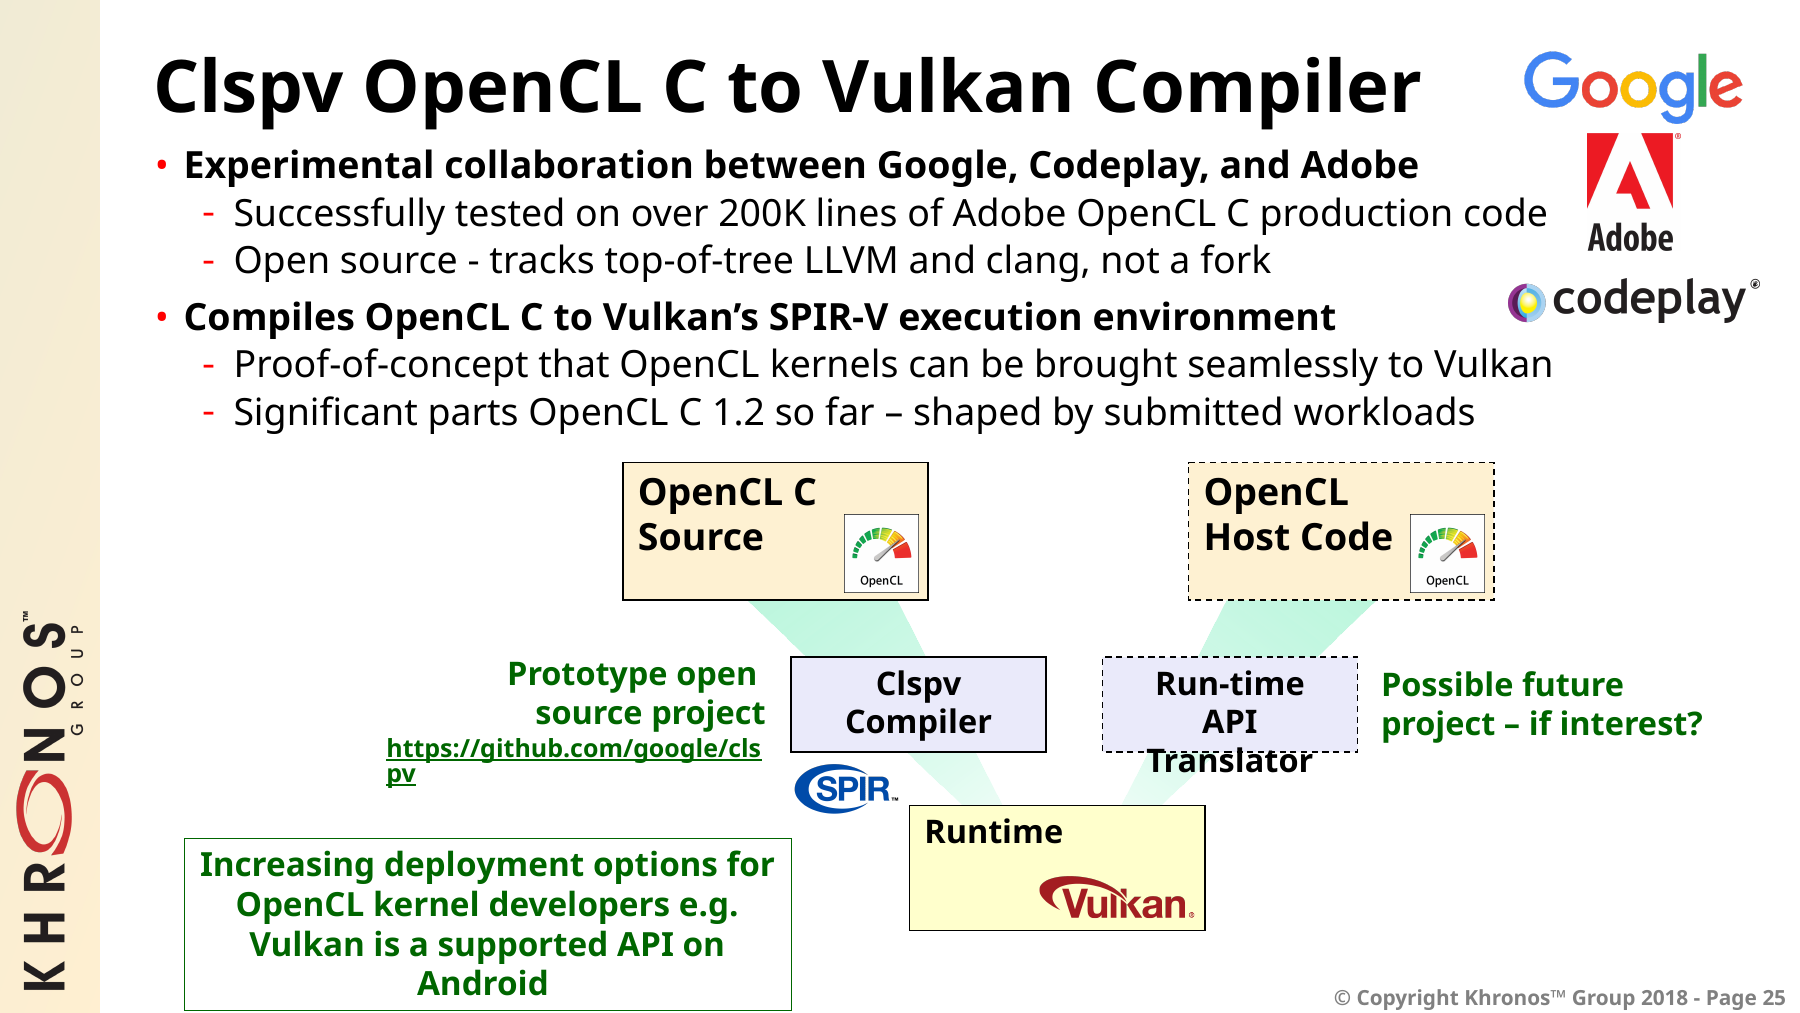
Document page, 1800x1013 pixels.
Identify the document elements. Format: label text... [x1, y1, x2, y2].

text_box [909, 805, 1207, 934]
picture [1508, 278, 1760, 323]
picture [782, 756, 909, 821]
text_box Clspv Compiler [790, 657, 1047, 753]
list Experimental collaboration between Google, Codeplay, and Adobe Successfully tested on over 200K lines of Adobe OpenCL C production code Open source - tracks top-of-tree LLVM and clang, not a fork Compiles OpenCL C to Vulkan’s SPIR-V execution environment Proof-of-concept that OpenCL kernels can be brought seamlessly to Vulkan Significant parts OpenCL C 1.2 so far – shaped by submitted workloads [137, 131, 1788, 957]
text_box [622, 462, 929, 601]
picture [1409, 513, 1485, 594]
picture [0, 596, 99, 1008]
text_box Possible future project – if interest? [1366, 658, 1738, 754]
text_box Prototype open source project https://github.com/google/clspv [371, 647, 781, 783]
text_box OpenCL Host Code [1188, 462, 1494, 601]
text_box Run-time API Translator [1102, 657, 1358, 753]
picture [1587, 133, 1681, 251]
text_box Increasing deployment options for OpenCL kernel developers e.g. Vulkan is a supported API on Android [184, 837, 791, 1011]
title Clspv OpenCL C to Vulkan Compiler [137, 30, 1788, 131]
picture [1524, 51, 1744, 126]
